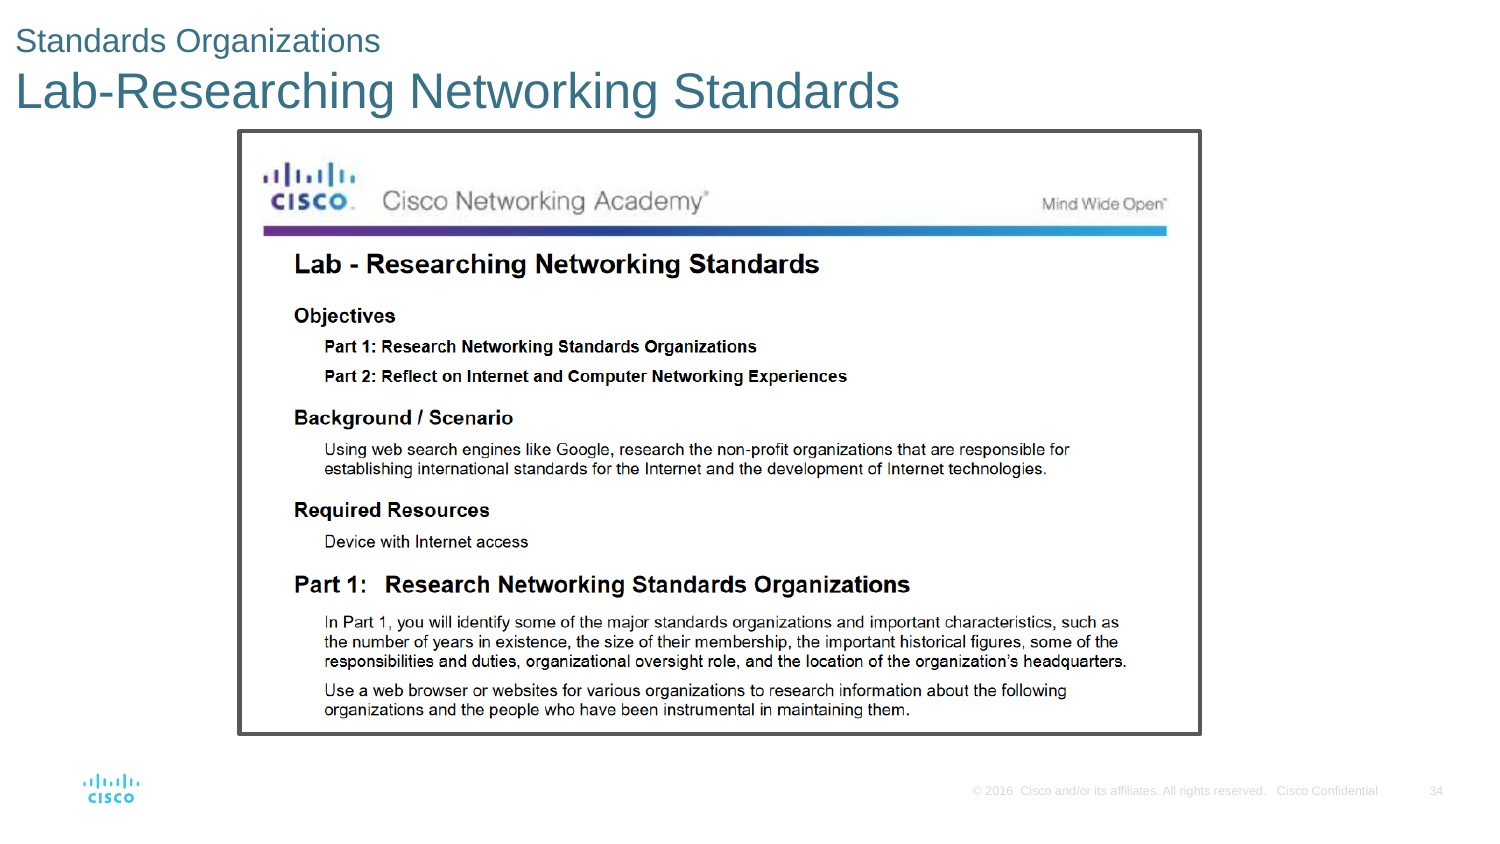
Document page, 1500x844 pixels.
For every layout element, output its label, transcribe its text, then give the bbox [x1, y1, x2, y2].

picture [241, 130, 1197, 731]
text_box [1196, 129, 1202, 136]
title Standards Organizations Lab-Researching Networking Standards [0, 6, 1500, 131]
